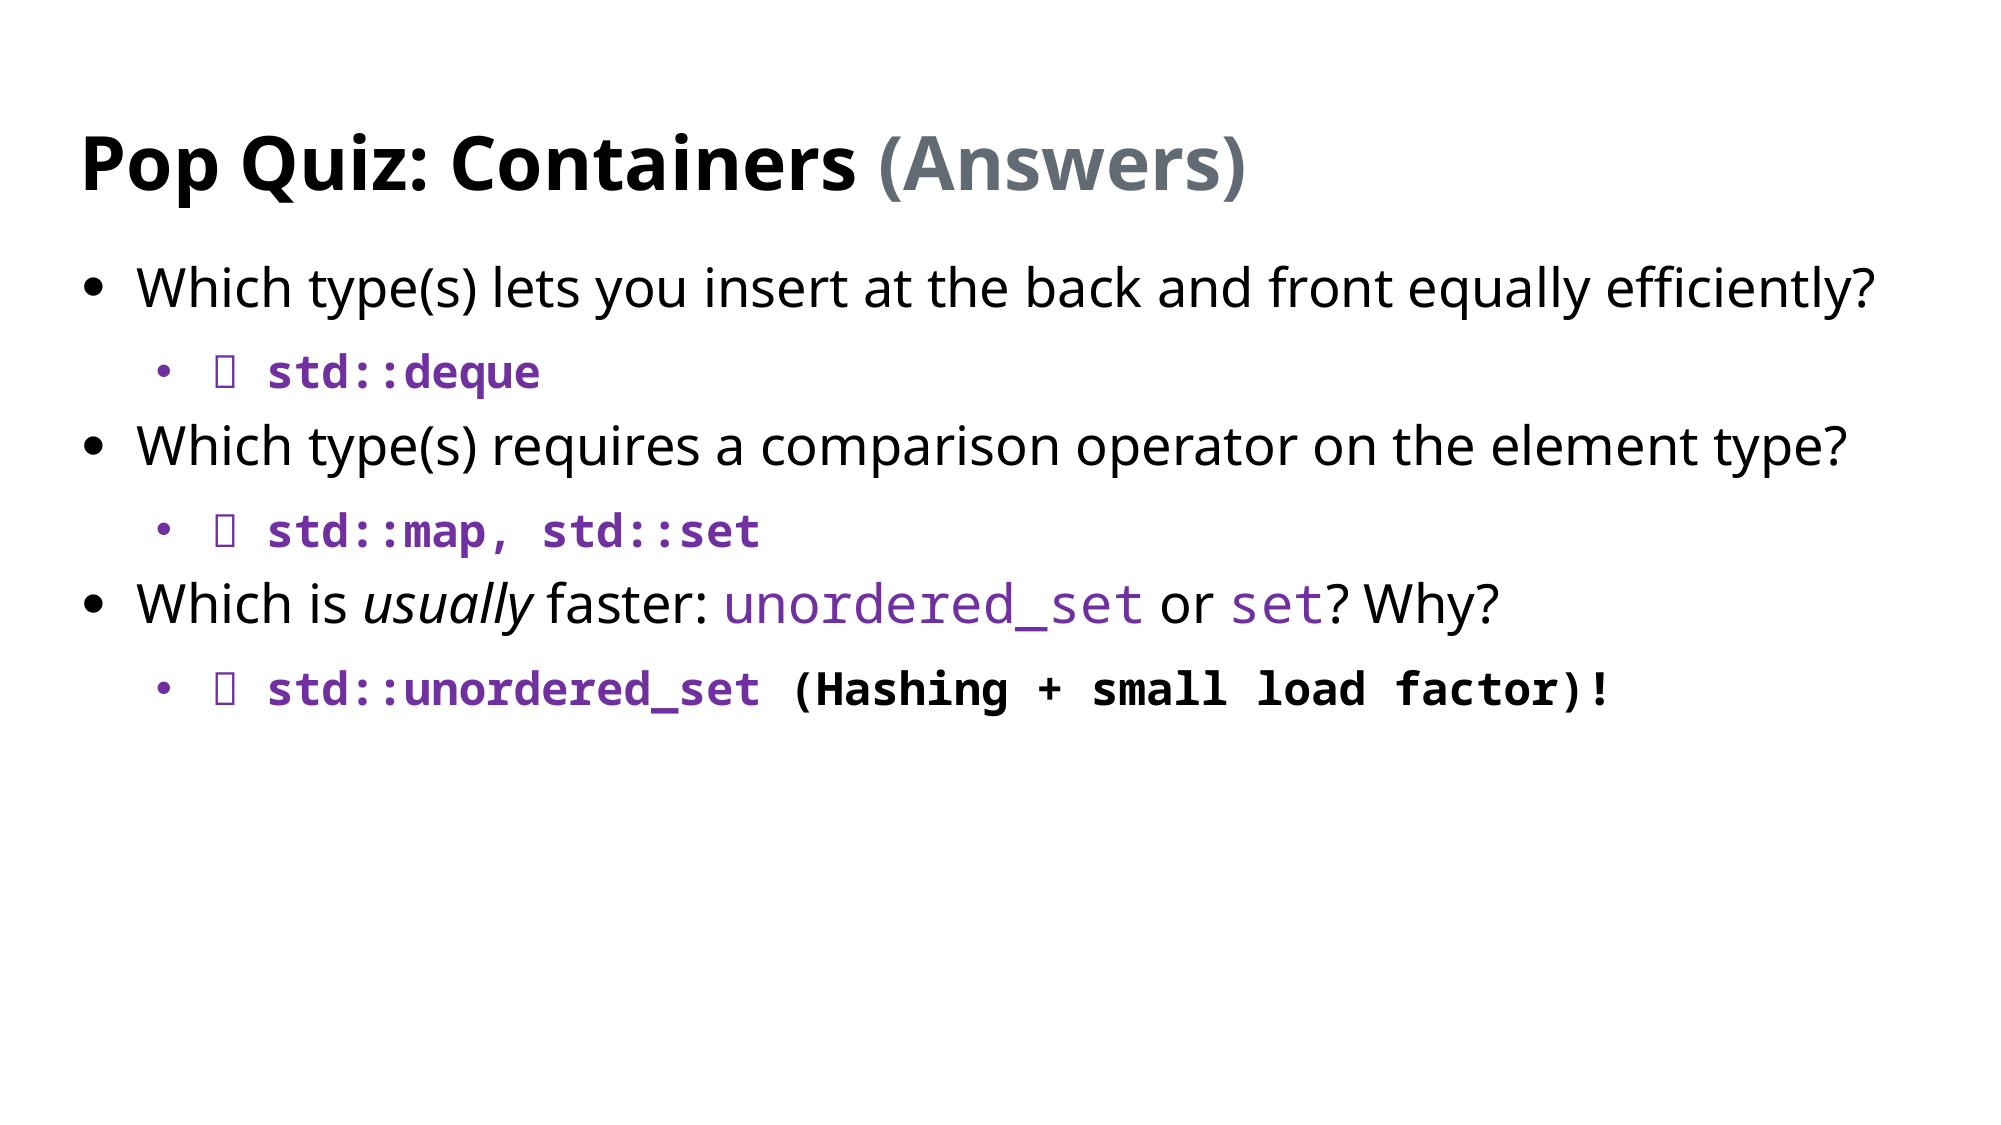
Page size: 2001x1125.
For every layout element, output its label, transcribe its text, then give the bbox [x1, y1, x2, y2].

title Pop Quiz: Containers (Answers) [64, 103, 1936, 230]
list Which type(s) lets you insert at the back and front equally efficiently? ✅ std::deque Which type(s) requires a comparison operator on the element type? ✅ std::map, std::set Which is usually faster: unordered_set or set? Why? ✅ std::unordered_set (Hashing + small load factor)! [64, 252, 1936, 1038]
